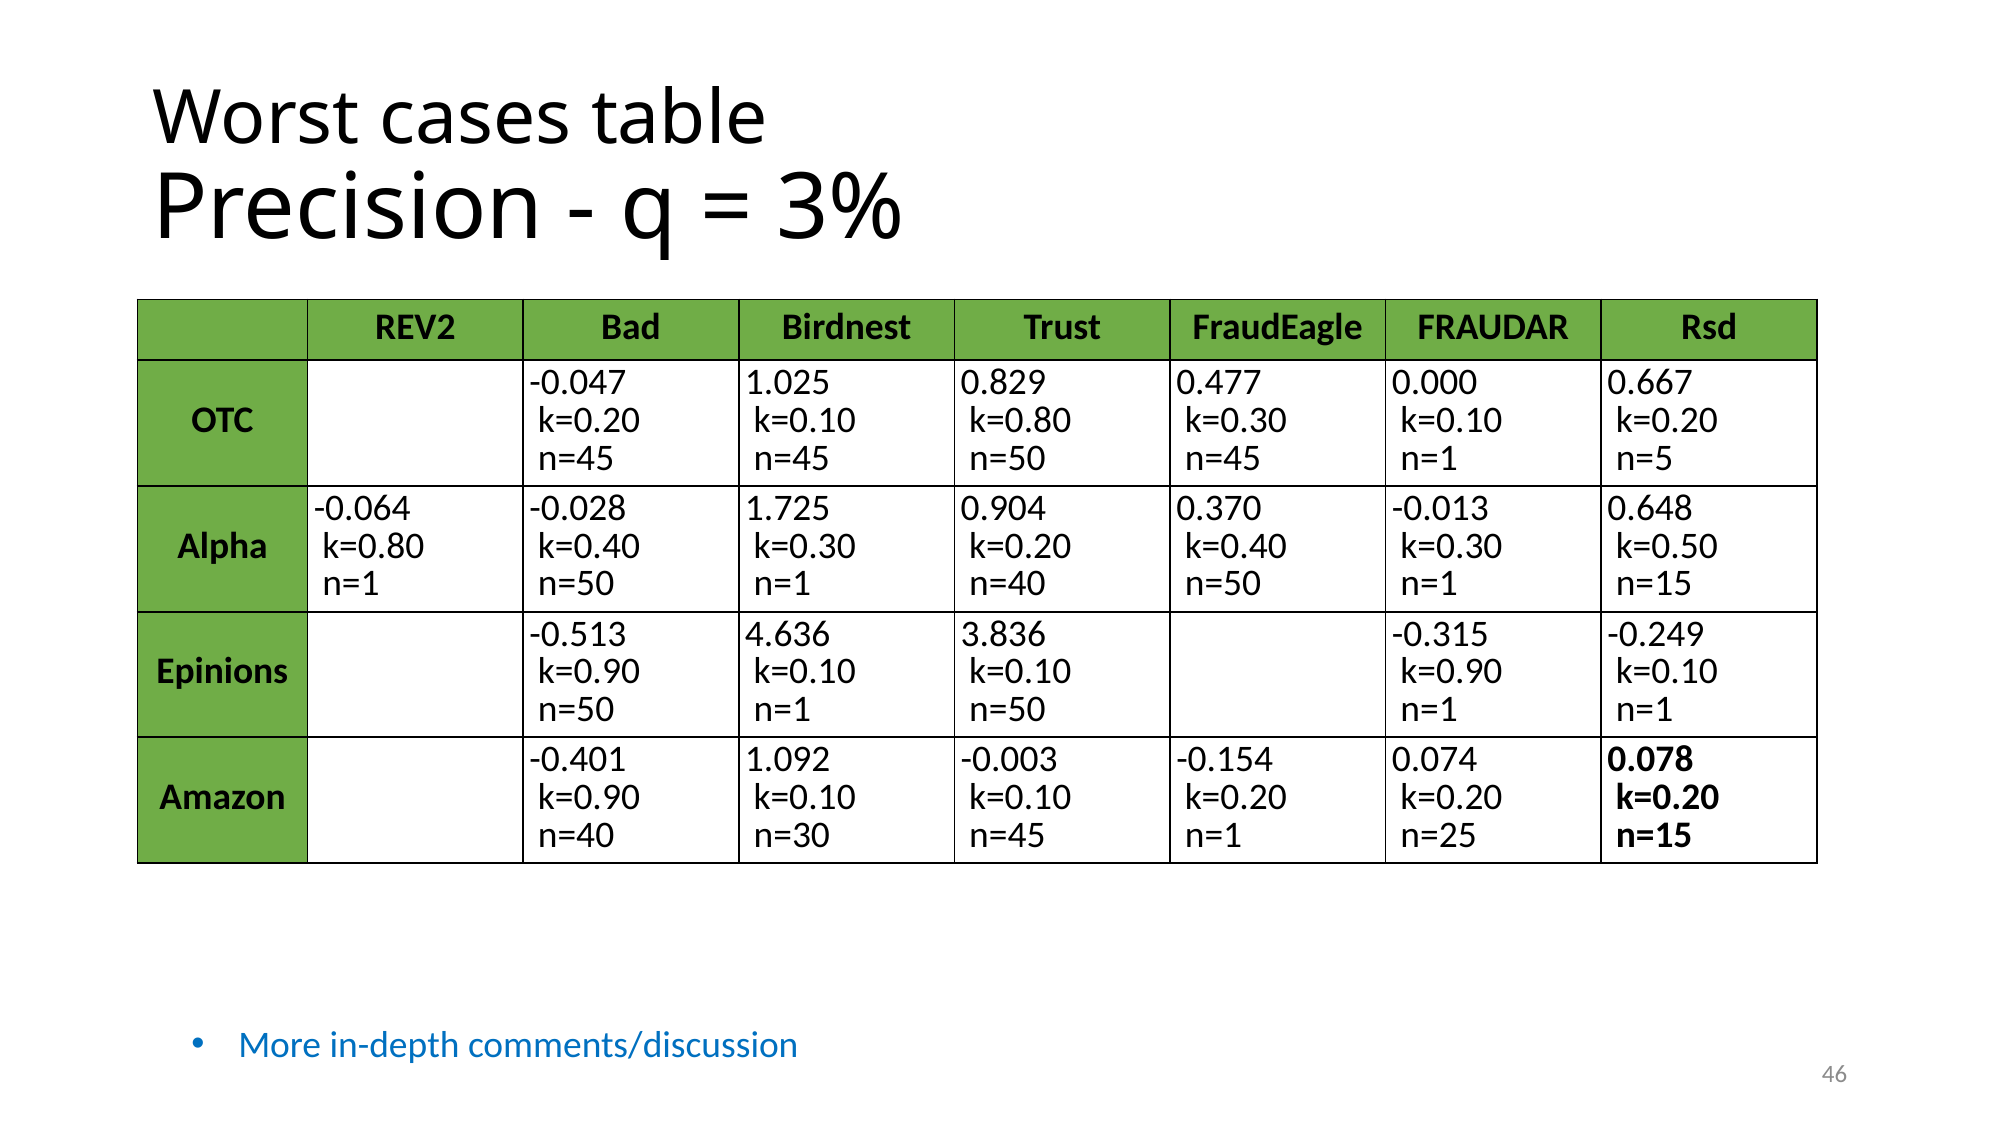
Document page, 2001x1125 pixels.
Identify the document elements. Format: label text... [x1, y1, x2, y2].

table_cell -0.249 k=0.10 n=1 [1602, 613, 1816, 736]
table_cell 0.370 k=0.40 n=50 [1171, 487, 1385, 611]
slide_number 46 [1412, 1042, 1863, 1103]
table_cell [308, 738, 522, 862]
table_header Trust [955, 300, 1169, 359]
table_cell 0.477 k=0.30 n=45 [1171, 361, 1385, 485]
table_cell 1.725 k=0.30 n=1 [740, 487, 954, 611]
table_cell 0.667 k=0.20 n=5 [1602, 361, 1816, 485]
table_header REV2 [308, 300, 522, 359]
table_cell -0.154 k=0.20 n=1 [1171, 738, 1385, 862]
table_cell [1171, 613, 1385, 736]
table_cell -0.064 k=0.80 n=1 [308, 487, 522, 611]
table_header Bad [524, 300, 738, 359]
table_cell 0.904 k=0.20 n=40 [955, 487, 1169, 611]
table_header FRAUDAR [1386, 300, 1600, 359]
table_cell 4.636 k=0.10 n=1 [740, 613, 954, 736]
table_cell -0.003 k=0.10 n=45 [955, 738, 1169, 862]
table_header Rsd [1602, 300, 1816, 359]
table_cell [308, 613, 522, 736]
table_cell 3.836 k=0.10 n=50 [955, 613, 1169, 736]
table_header Birdnest [740, 300, 954, 359]
table_cell 0.648 k=0.50 n=15 [1602, 487, 1816, 611]
table_cell OTC [138, 361, 307, 485]
table_cell -0.013 k=0.30 n=1 [1386, 487, 1600, 611]
table_cell Epinions [138, 613, 307, 736]
table_cell 0.000 k=0.10 n=1 [1386, 361, 1600, 485]
table_cell 0.829 k=0.80 n=50 [955, 361, 1169, 485]
table_header FraudEagle [1171, 300, 1385, 359]
text_box More in-depth comments/discussion [176, 1012, 815, 1073]
table_cell -0.315 k=0.90 n=1 [1386, 613, 1600, 736]
table_cell -0.401 k=0.90 n=40 [524, 738, 738, 862]
table_cell 1.025 k=0.10 n=45 [740, 361, 954, 485]
table_cell 1.092 k=0.10 n=30 [740, 738, 954, 862]
table_cell Alpha [138, 487, 307, 611]
title Worst cases table Precision - q = 3% [137, 59, 1863, 278]
table_header [138, 300, 307, 359]
table_cell 0.078 k=0.20 n=15 [1602, 738, 1816, 862]
table_cell Amazon [138, 738, 307, 862]
table_cell -0.513 k=0.90 n=50 [524, 613, 738, 736]
table_cell 0.074 k=0.20 n=25 [1386, 738, 1600, 862]
table_cell [308, 361, 522, 485]
table_cell -0.028 k=0.40 n=50 [524, 487, 738, 611]
table_cell -0.047 k=0.20 n=45 [524, 361, 738, 485]
